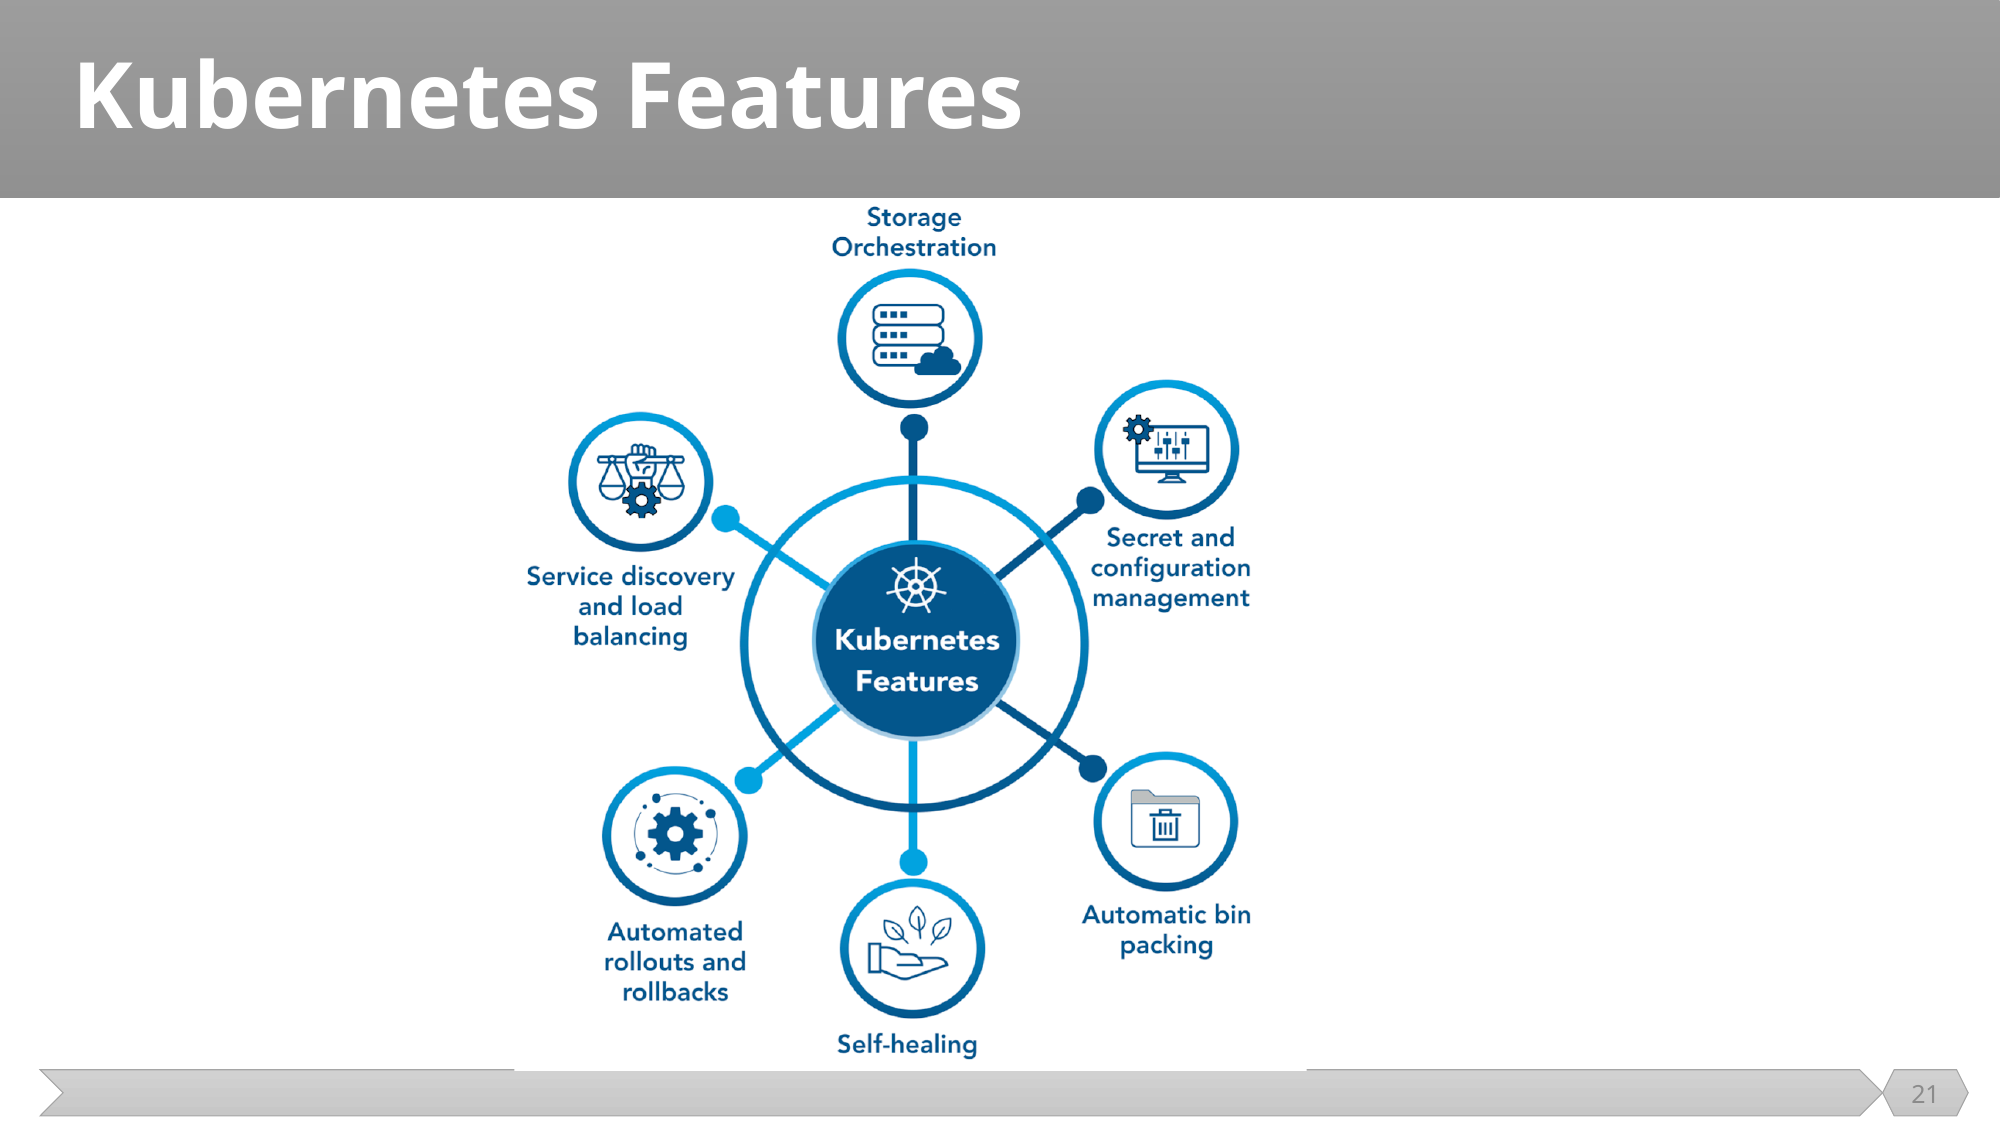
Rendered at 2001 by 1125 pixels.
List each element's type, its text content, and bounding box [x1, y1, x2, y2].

title Kubernetes Features [56, 0, 1969, 199]
slide_number 21 [1882, 1065, 1969, 1125]
picture [514, 197, 1307, 1071]
